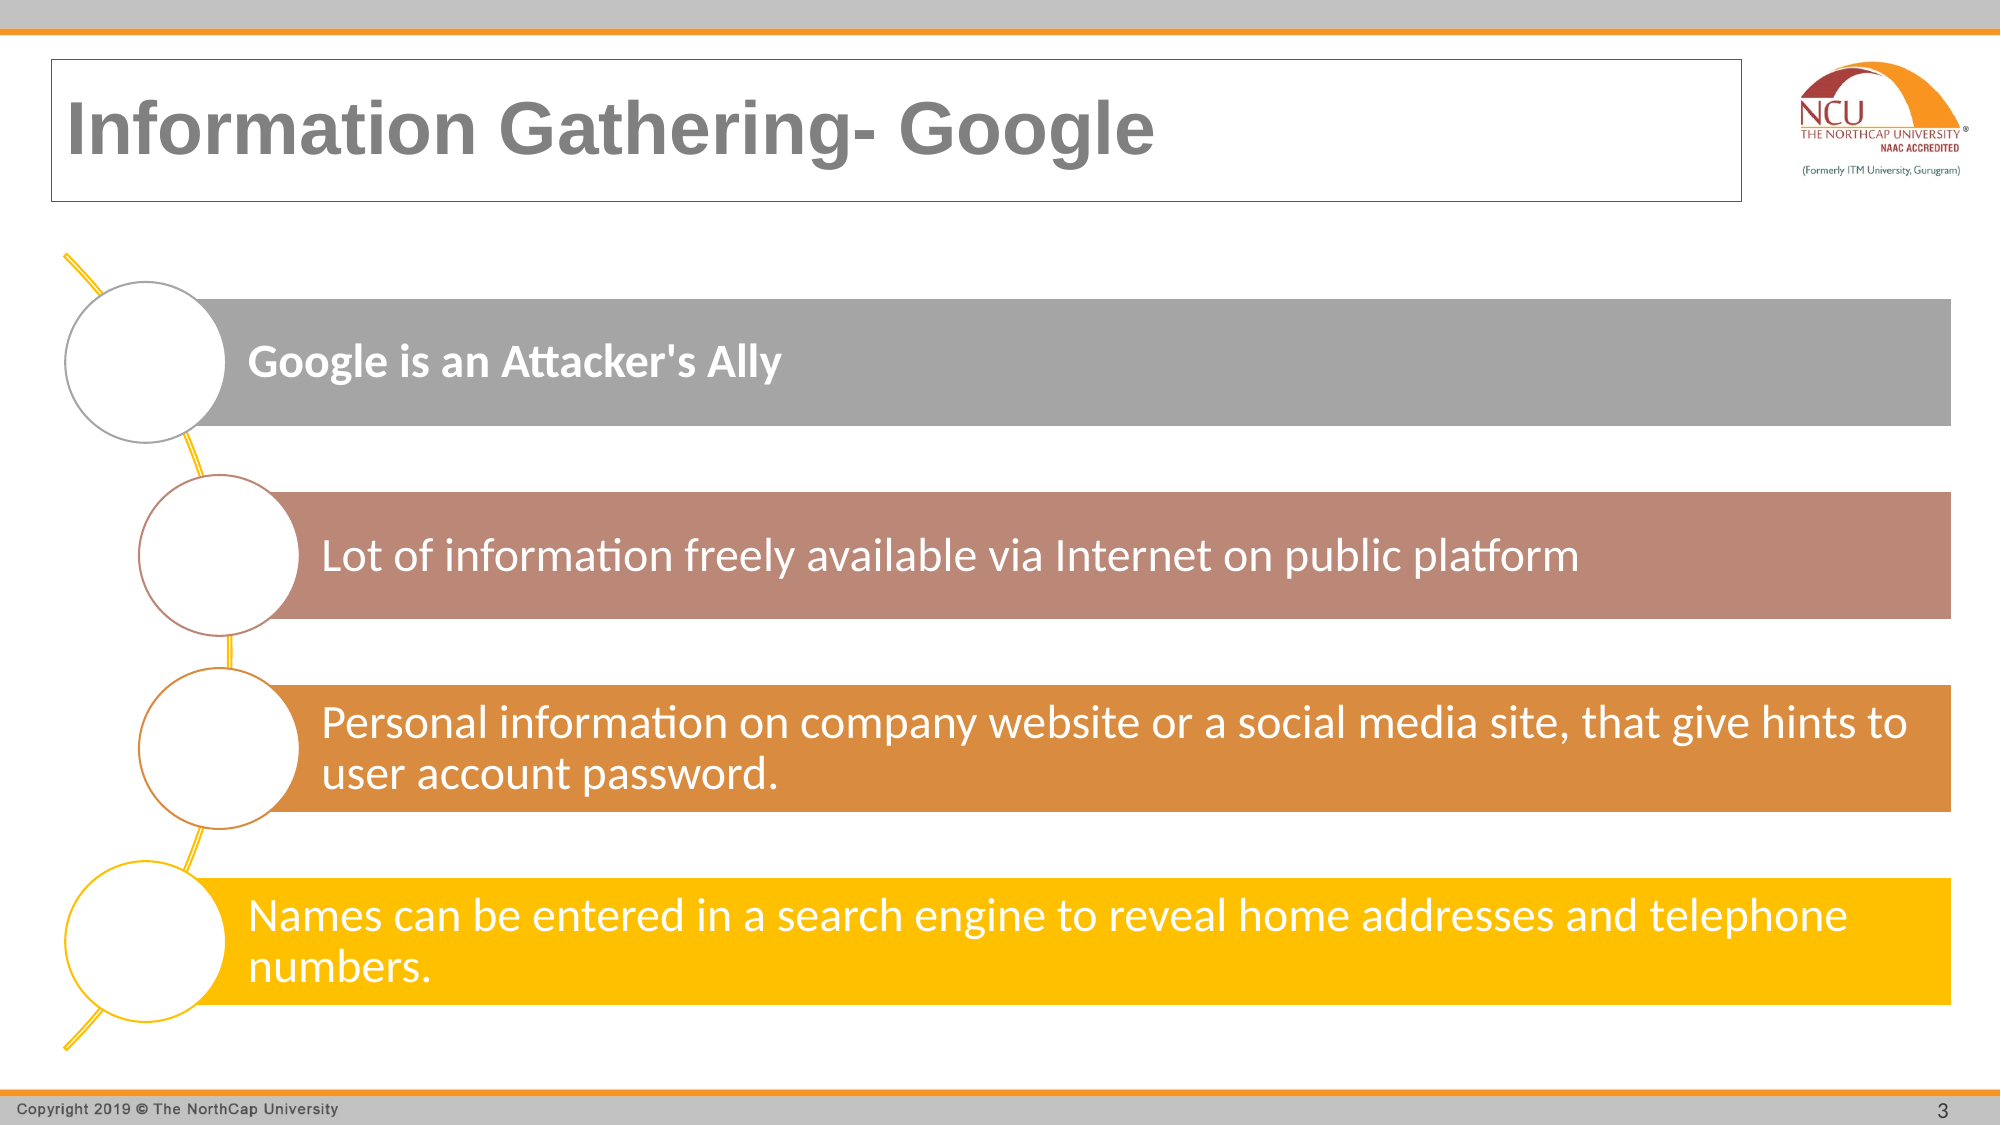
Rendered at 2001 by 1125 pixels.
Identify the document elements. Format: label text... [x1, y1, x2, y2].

slide_number 3 [1791, 1094, 1964, 1125]
title Information Gathering- Google [51, 59, 1742, 202]
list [51, 233, 1964, 1071]
picture [0, 0, 2000, 1125]
